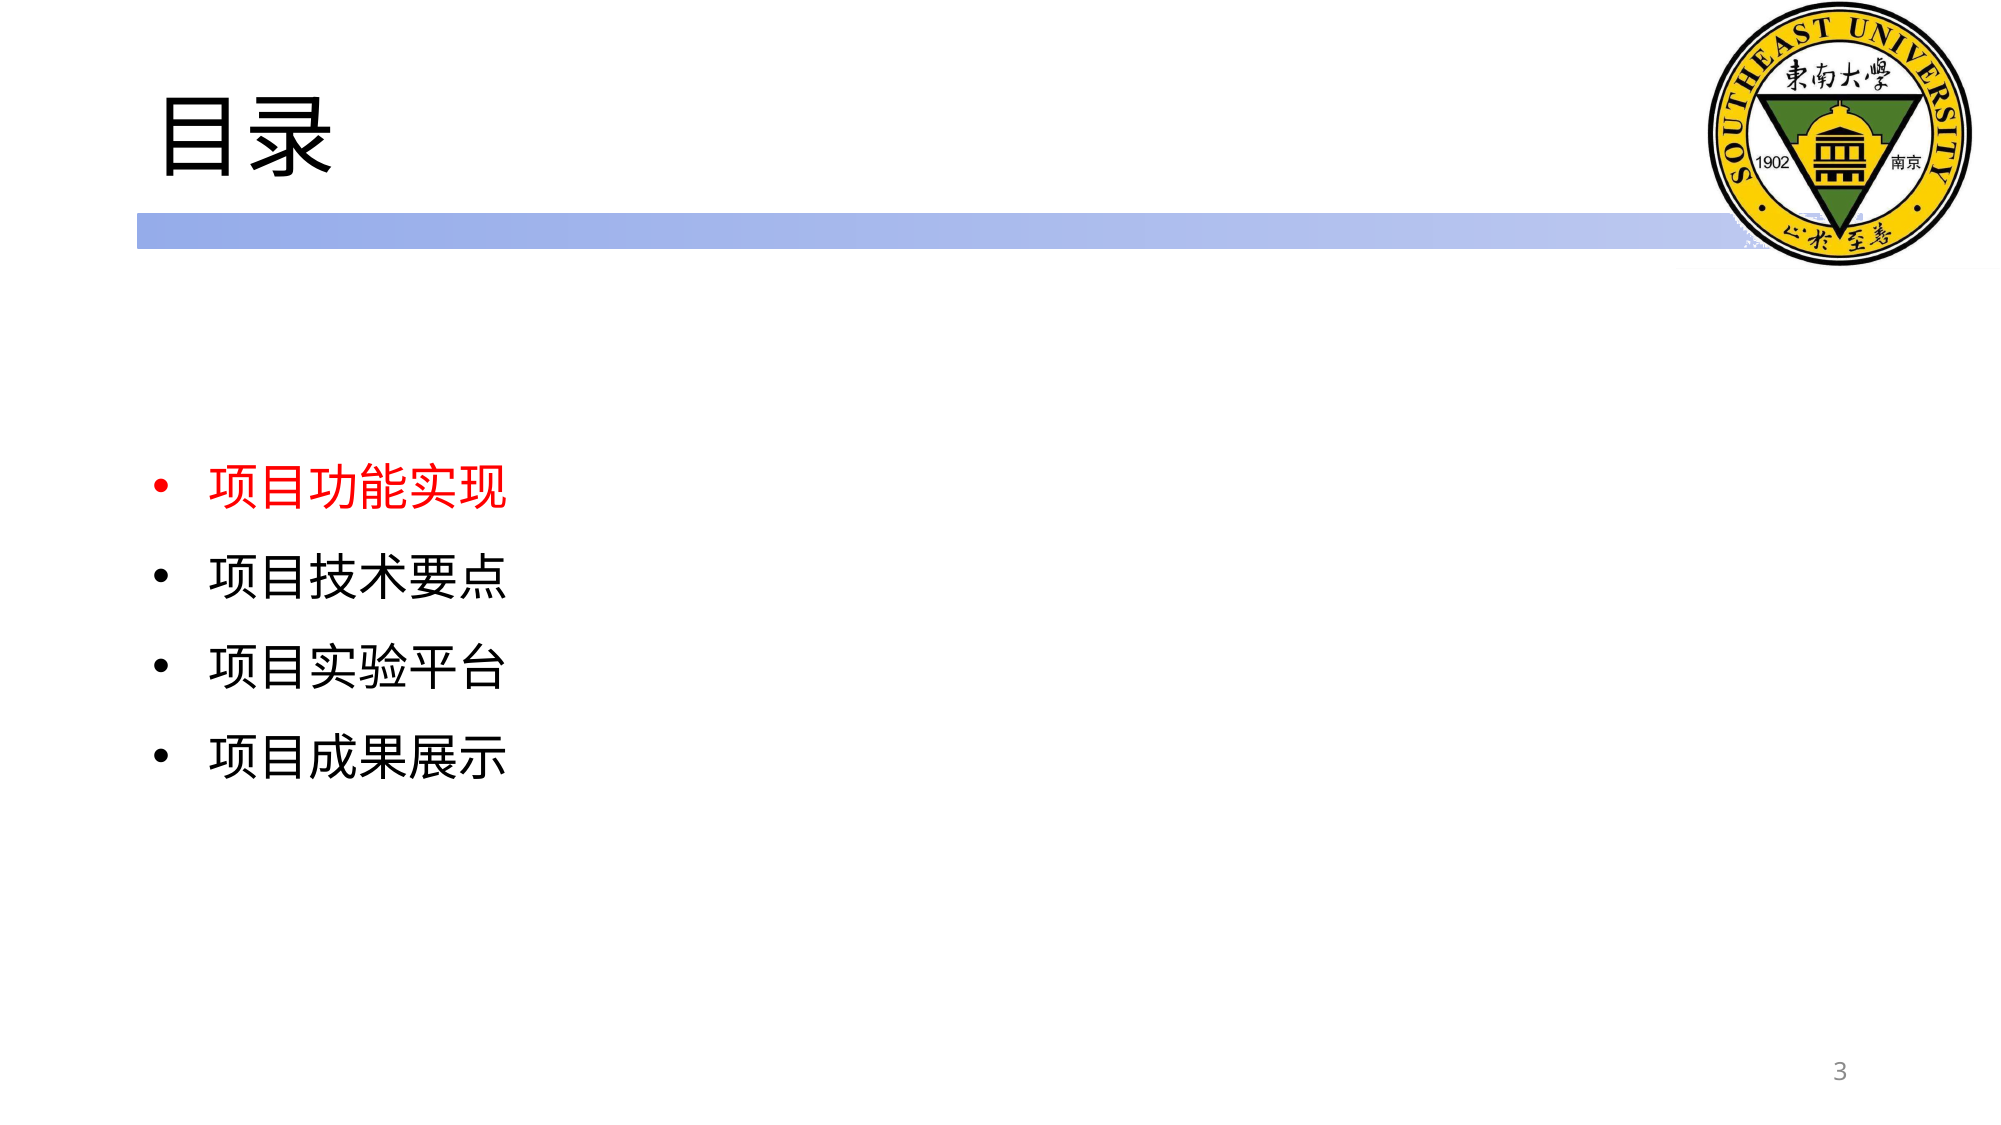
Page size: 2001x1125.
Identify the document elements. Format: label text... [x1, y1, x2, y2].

text_box 项目功能实现 项目技术要点 项目实验平台 项目成果展示 [137, 382, 1863, 882]
title 目录 [137, 30, 1676, 249]
slide_number 3 [1412, 1042, 1863, 1103]
picture [1676, 0, 2000, 269]
